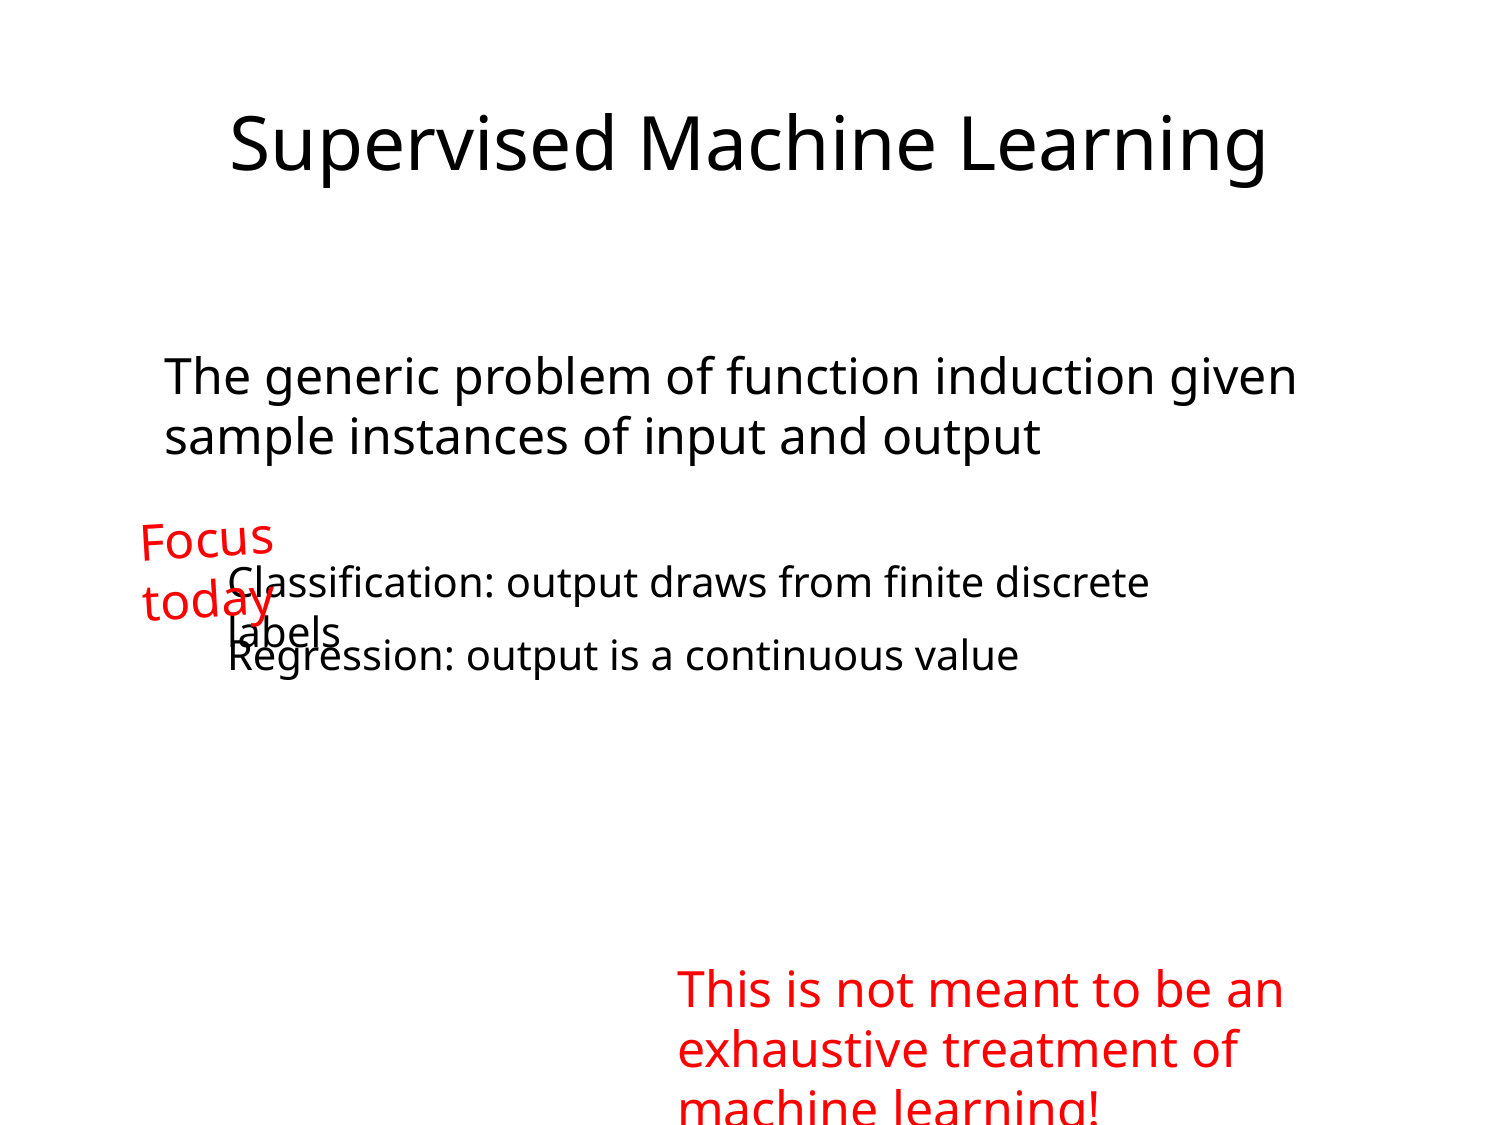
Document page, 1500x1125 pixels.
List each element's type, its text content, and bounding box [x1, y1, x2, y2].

text_box Classification: output draws from finite discrete labels [426, 547, 1175, 621]
text_box This is not meant to be an exhaustive treatment of machine learning! [662, 949, 1463, 1125]
text_box Regression: output is a continuous value [212, 621, 1175, 687]
text_box The generic problem of function induction given sample instances of input and output [149, 337, 1350, 473]
text_box Focus today [121, 487, 430, 640]
text_box Supervised Machine Learning [0, 87, 1500, 200]
